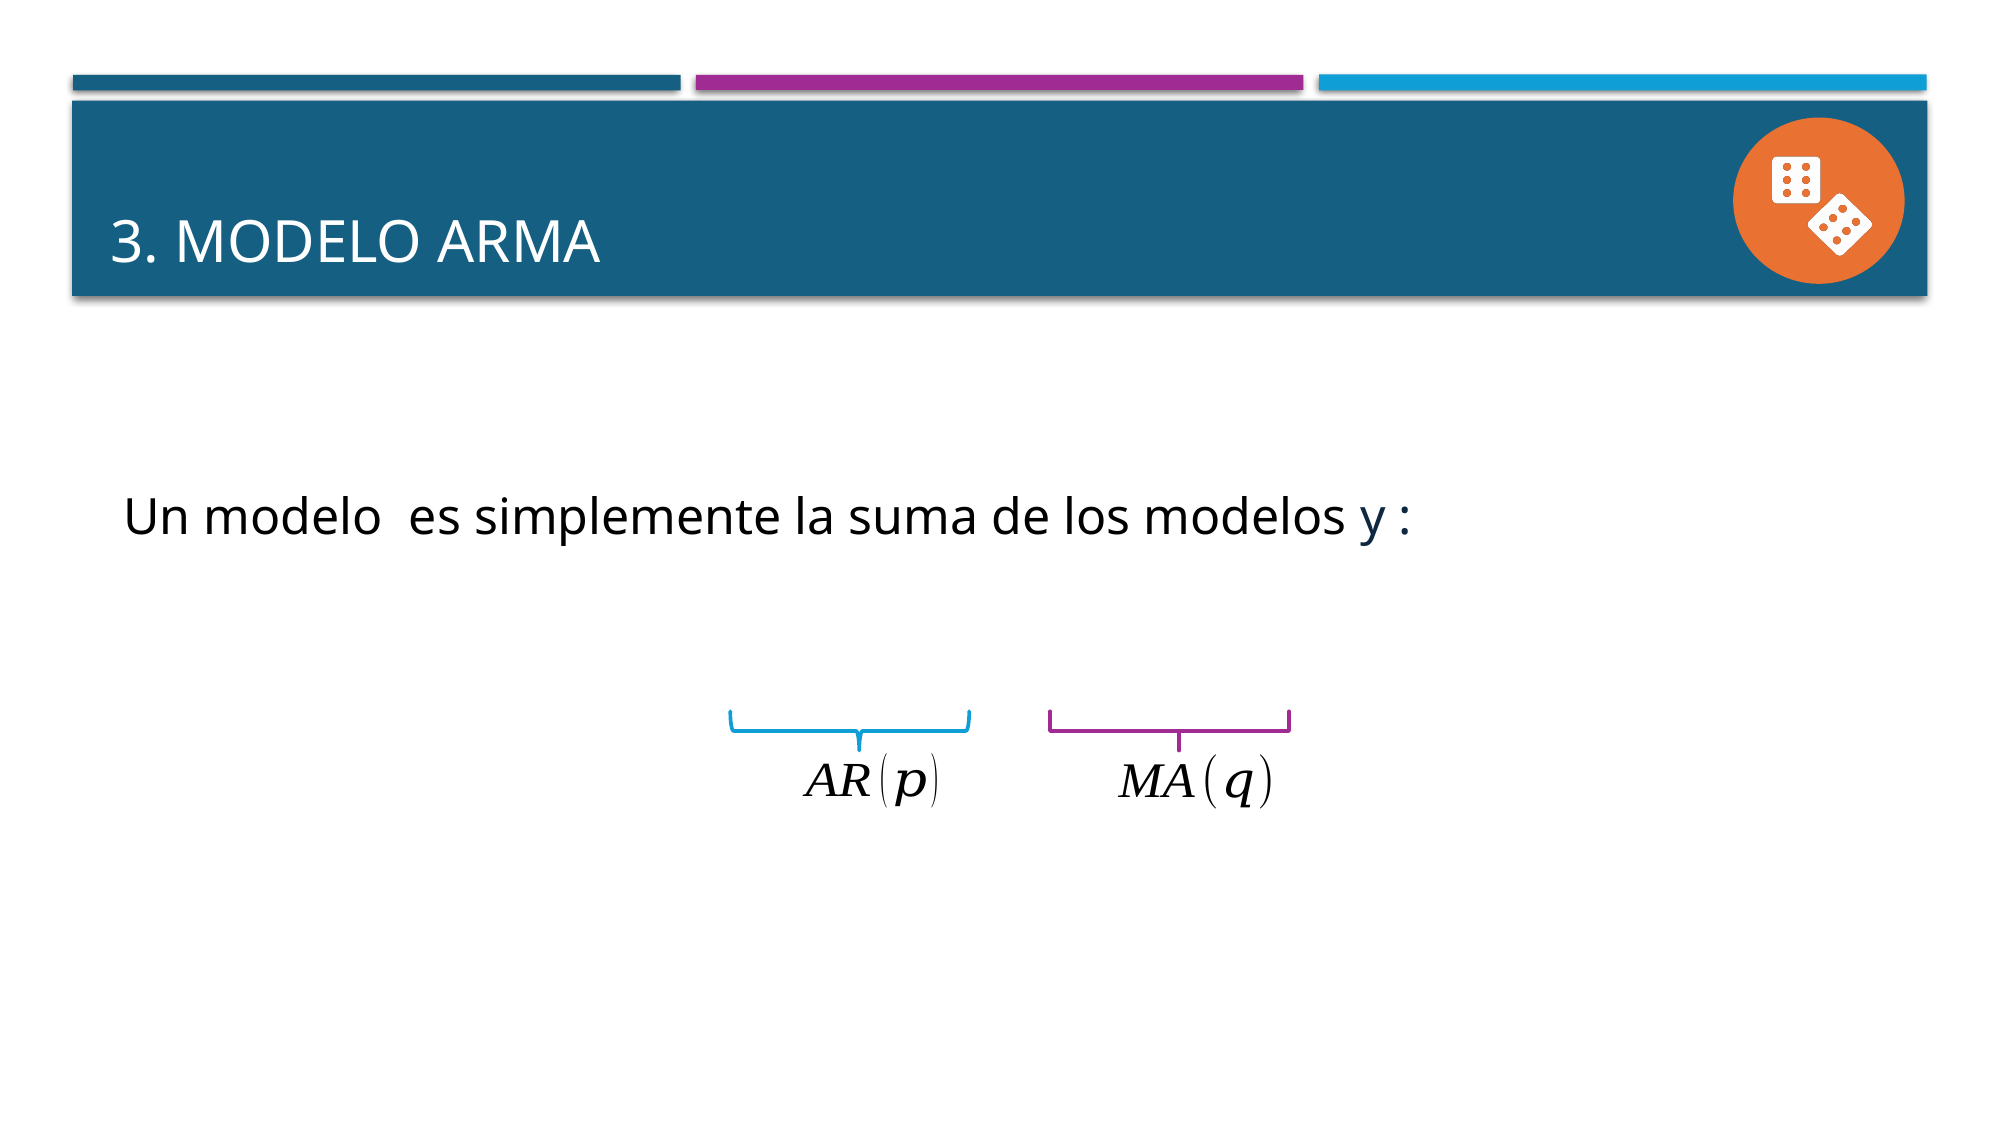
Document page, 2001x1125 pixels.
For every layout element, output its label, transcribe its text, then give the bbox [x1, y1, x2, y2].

text_box [1048, 709, 1291, 753]
text_box [728, 709, 972, 753]
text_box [1732, 116, 1906, 285]
title 3. MODELO ARMA [95, 115, 1734, 282]
